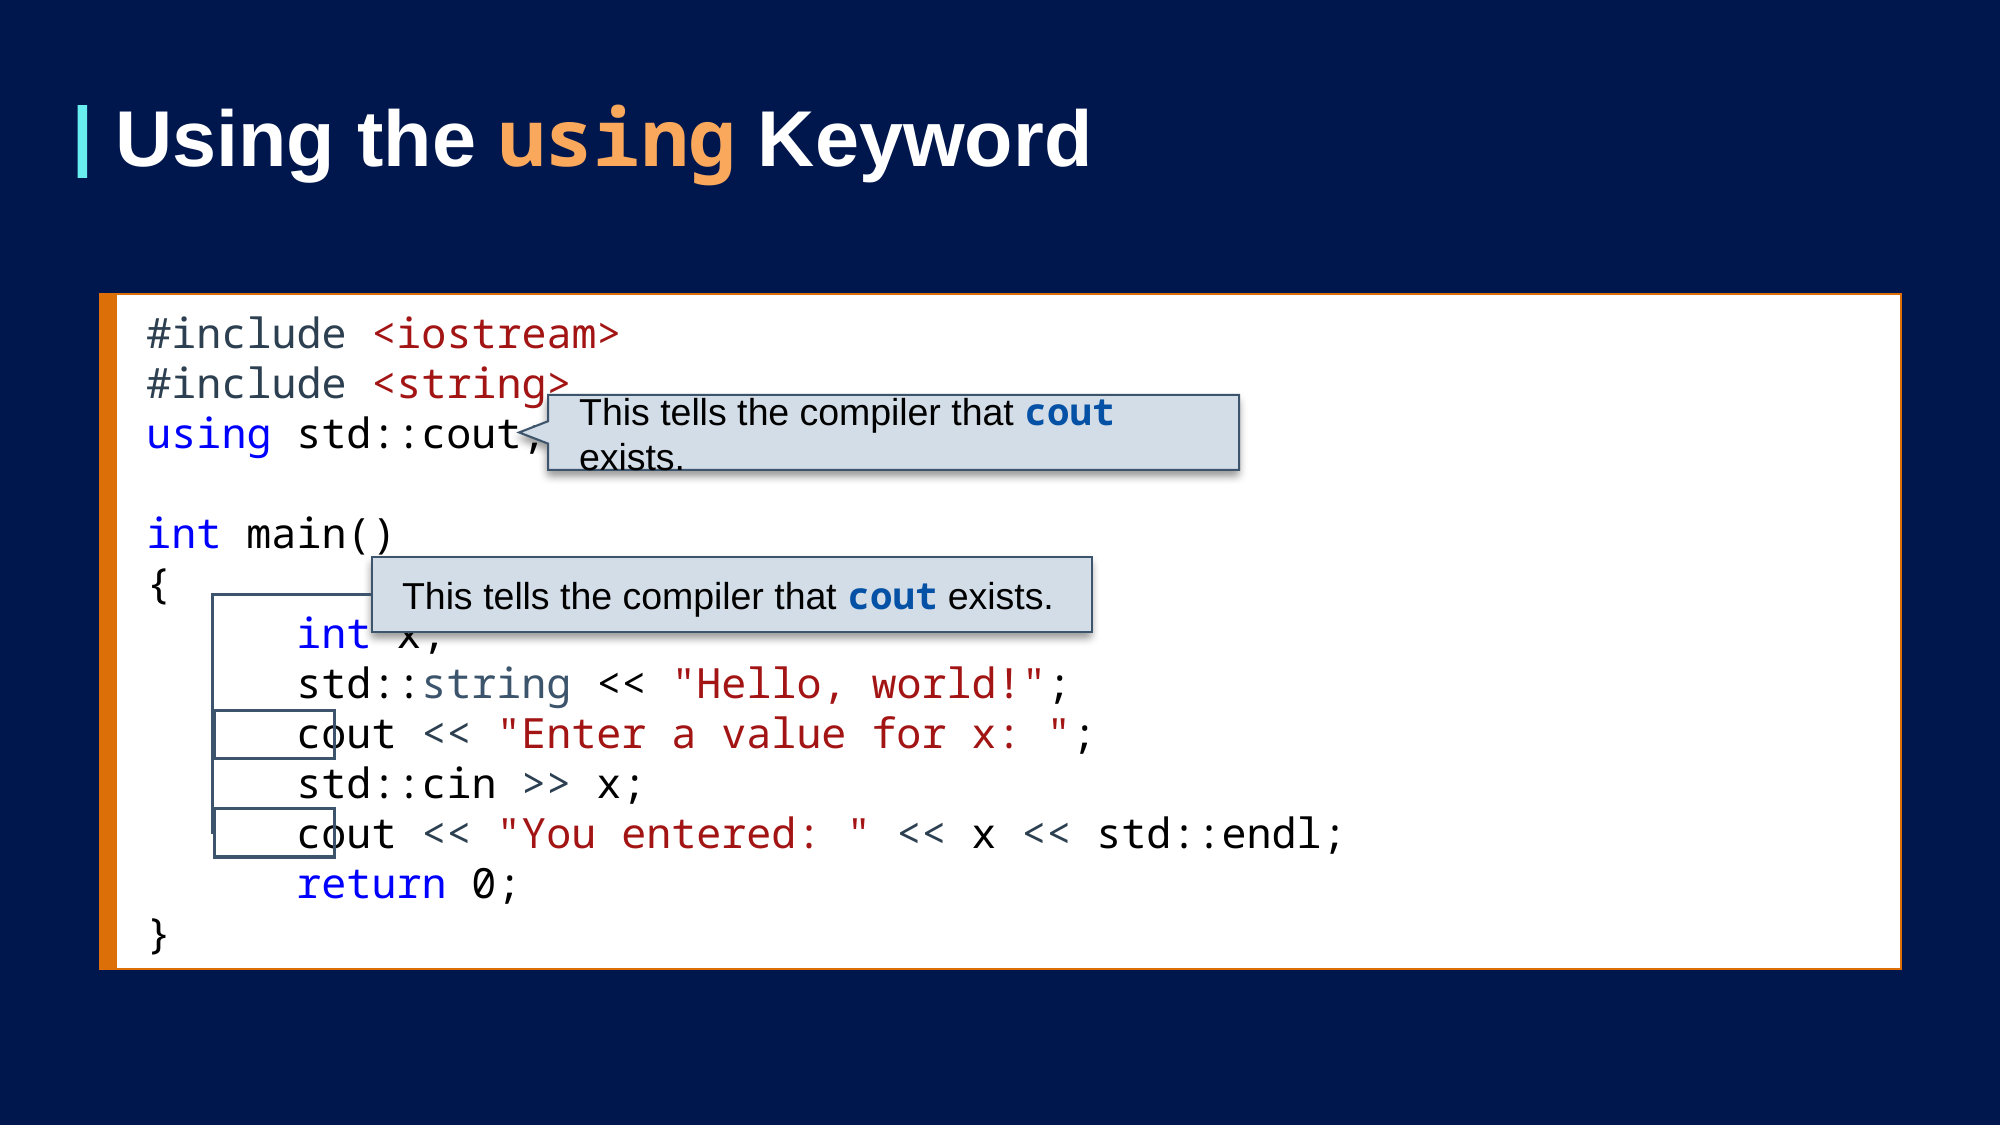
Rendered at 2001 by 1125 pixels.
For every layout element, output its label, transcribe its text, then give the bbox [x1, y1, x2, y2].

text_box #include <iostream> #include <string> using std::cout; int main() { int x; std::string << "Hello, world!"; cout << "Enter a value for x: "; std::cin >> x; cout << "You entered: " << x << std::endl; return 0; } [117, 293, 1902, 970]
text_box [99, 293, 117, 970]
text_box This tells the compiler that cout exists. [516, 393, 1241, 471]
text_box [214, 594, 373, 833]
title Using the using Keyword [100, 91, 1886, 193]
text_box This tells the compiler that cout exists. [371, 556, 1093, 633]
text_box [213, 833, 336, 858]
